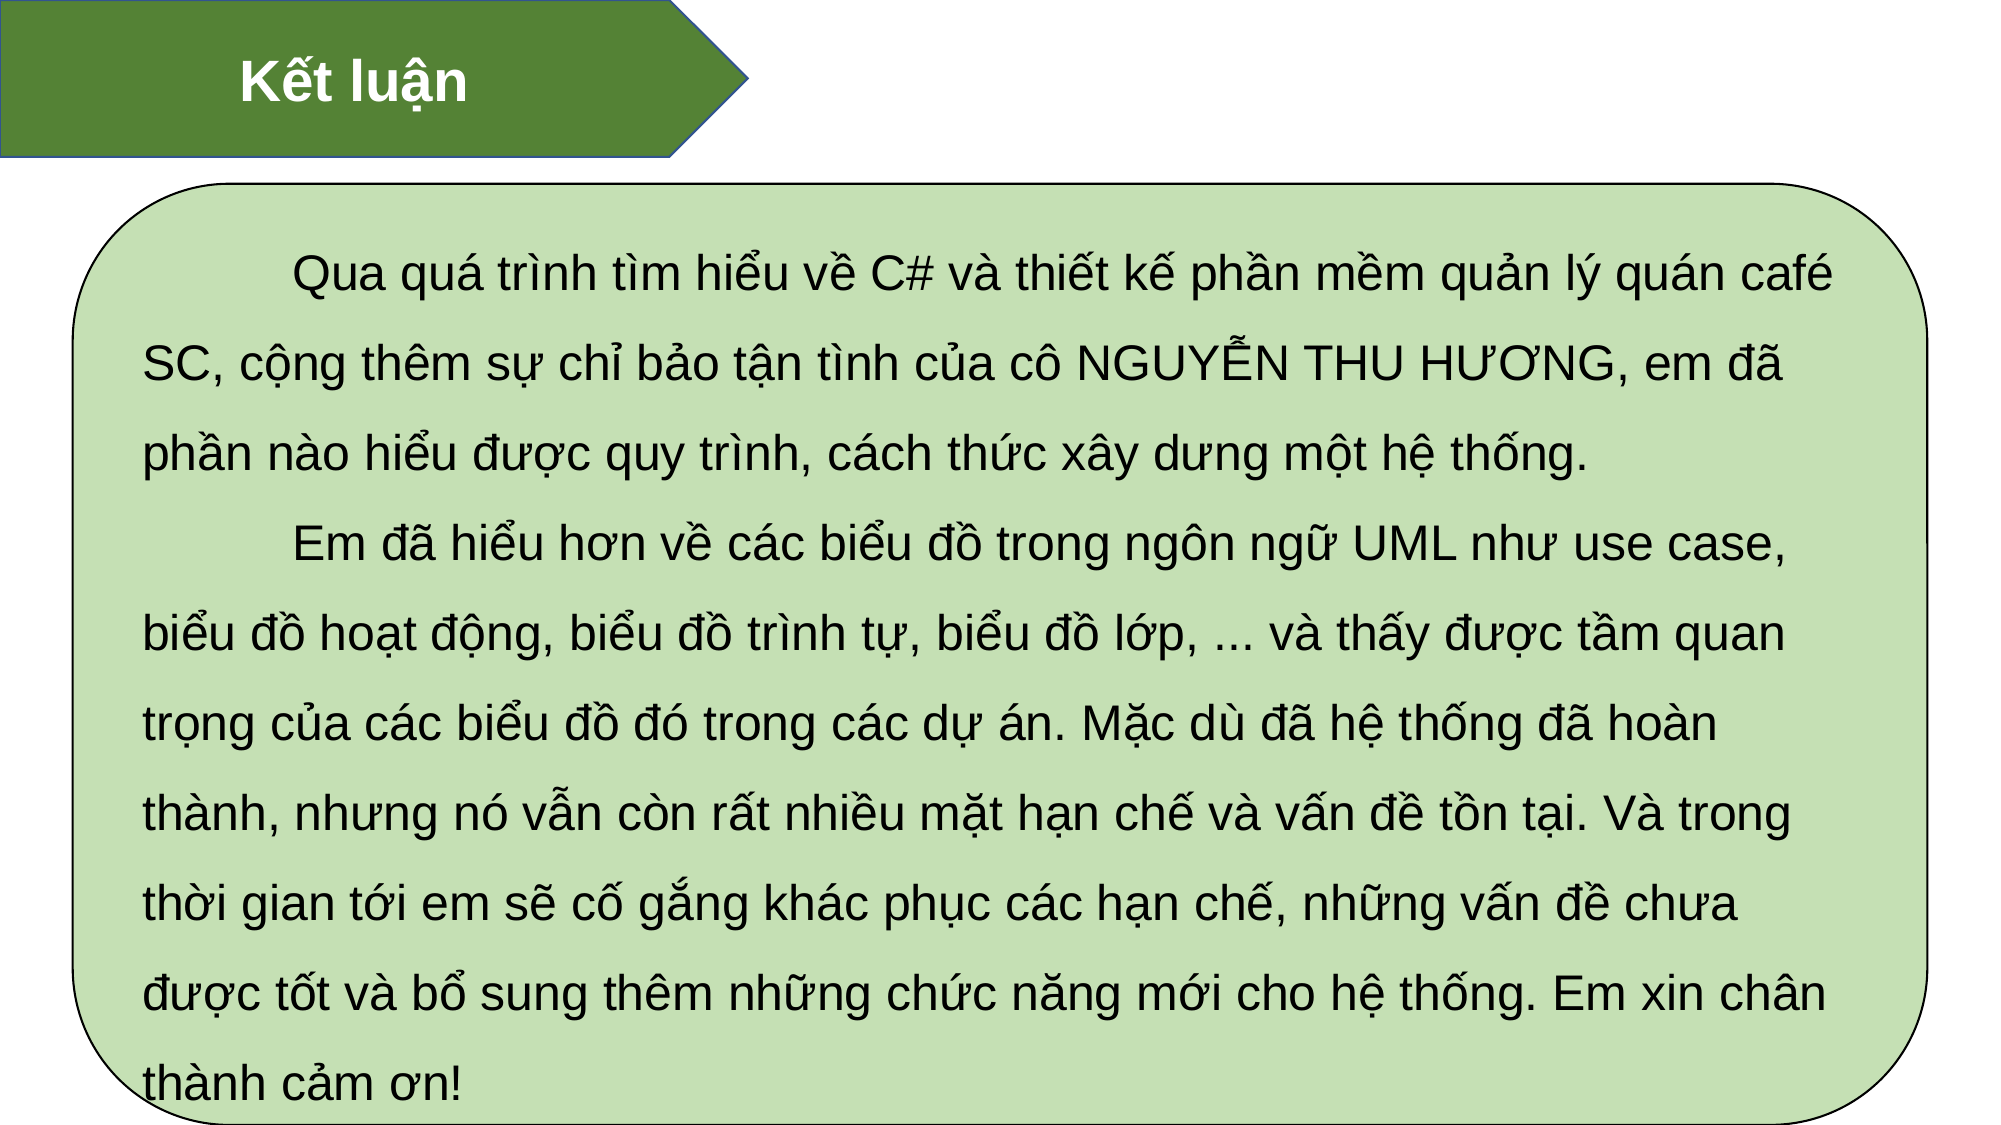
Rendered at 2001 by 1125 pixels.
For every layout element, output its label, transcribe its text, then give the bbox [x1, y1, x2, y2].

text_box [153, 182, 1847, 202]
text_box Qua quá trình tìm hiểu về C# và thiết kế phần mềm quản lý quán café SC, cộng thêm sự chỉ bảo tận tình của cô NGUYỄN THU HƯƠNG, em đã phần nào hiểu được quy trình, cách thức xây dưng một hệ thống. Em đã hiểu hơn về các biểu đồ trong ngôn ngữ UML như use case, biểu đồ hoạt động, biểu đồ trình tự, biểu đồ lớp, ... và thấy được tầm quan trọng của các biểu đồ đó trong các dự án. Mặc dù đã hệ thống đã hoàn thành, nhưng nó vẫn còn rất nhiều mặt hạn chế và vấn đề tồn tại. Và trong thời gian tới em sẽ cố gắng khác phục các hạn chế, những vấn đề chưa được tốt và bổ sung thêm những chức năng mới cho hệ thống. Em xin chân thành cảm ơn! [127, 202, 1873, 1125]
text_box Kết luận [0, 0, 750, 158]
text_box [71, 220, 127, 1089]
text_box [1873, 220, 1929, 1089]
